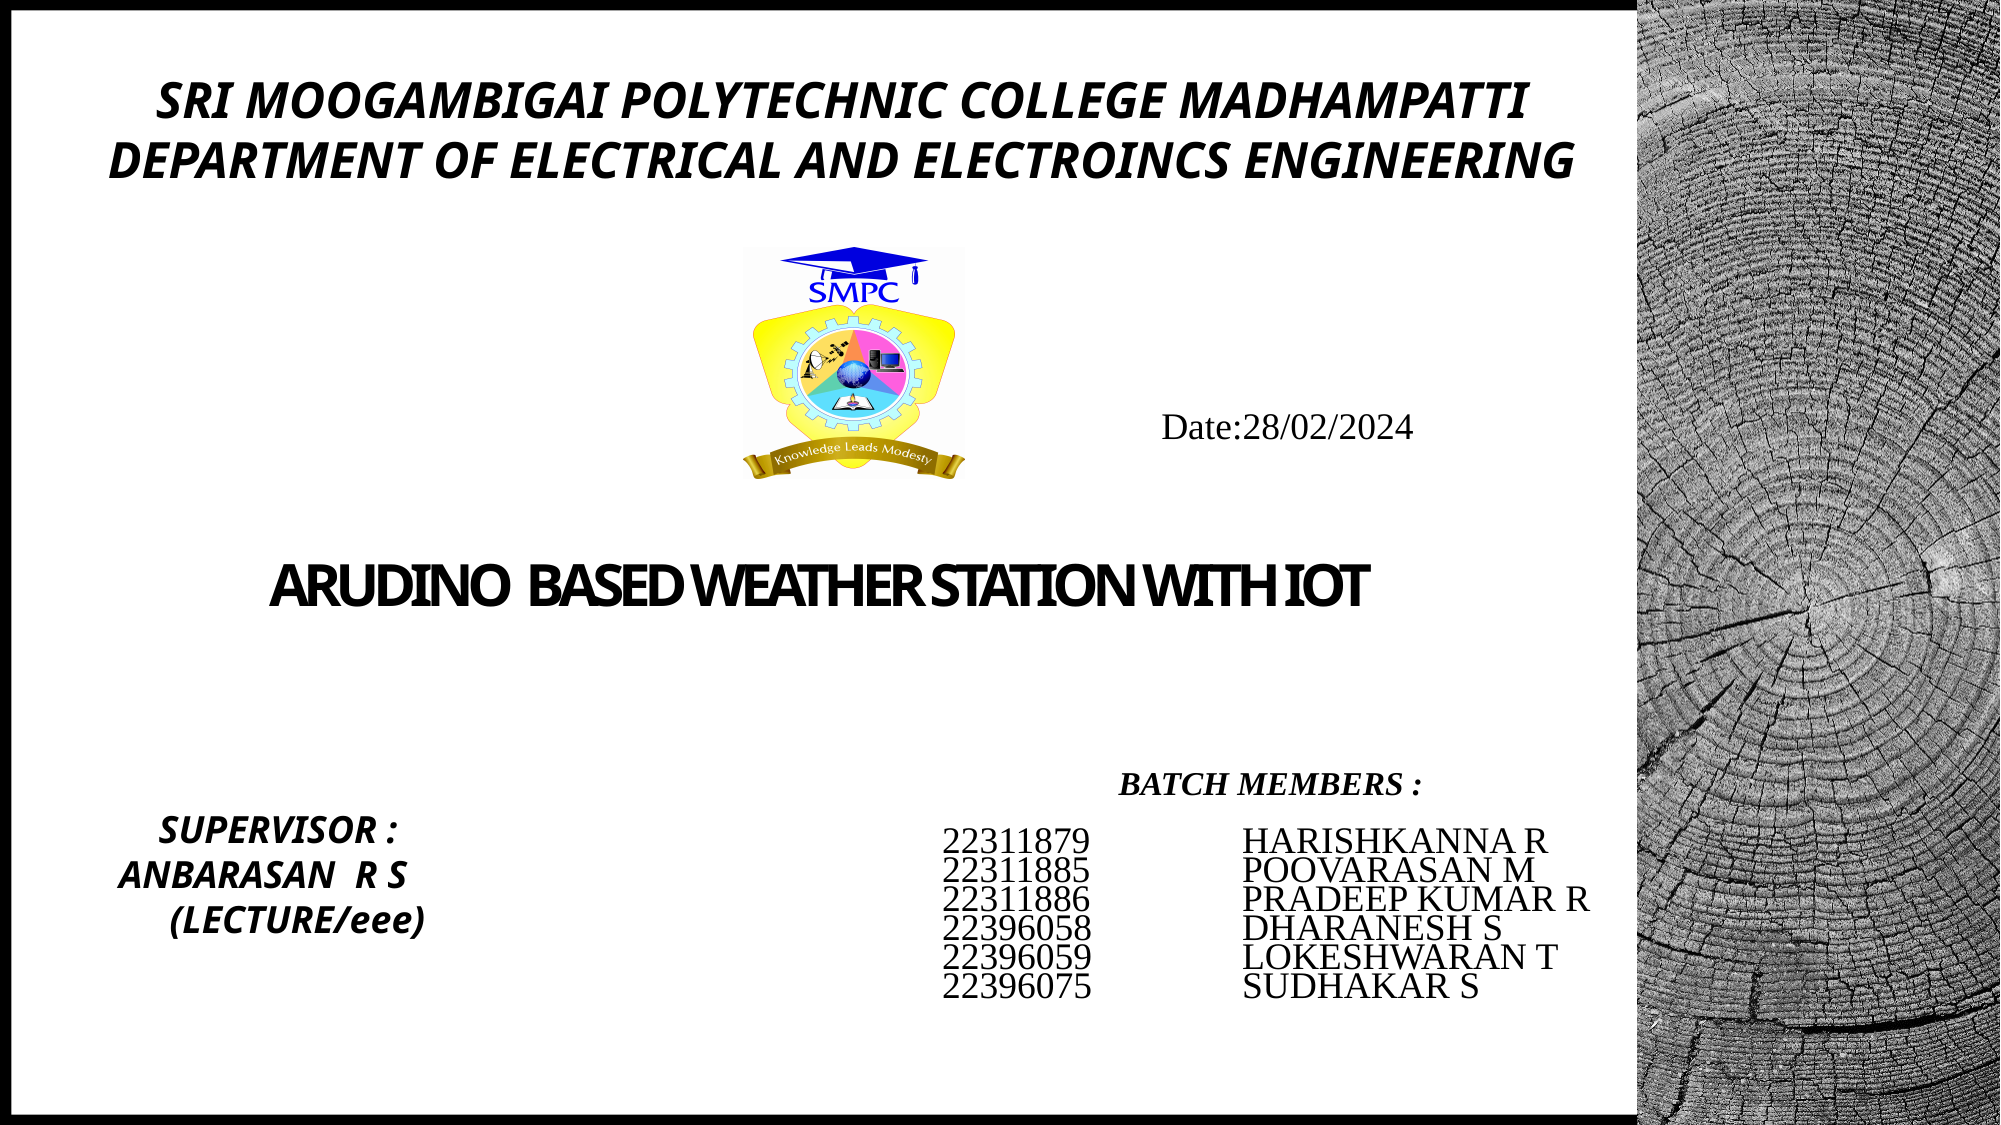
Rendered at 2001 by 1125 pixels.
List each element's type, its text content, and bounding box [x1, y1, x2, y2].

text_box [285, 525, 1637, 601]
picture [743, 247, 965, 479]
text_box Date:28/02/2024 [1146, 394, 1526, 455]
picture [1637, 0, 2000, 1125]
text_box SRI MOOGAMBIGAI POLYTECHNIC COLLEGE MADHAMPATTI DEPARTMENT OF ELECTRICAL AND ELECTROINCS ENGINEERING [76, 61, 1608, 242]
text_box BATCH MEMBERS : 22311879 HARISHKANNA R 22311885 POOVARASAN M 22311886 PRADEEP KUMAR R 22396058 DHARANESH S 22396059 LOKESHWARAN T 22396075 SUDHAKAR S [942, 767, 1608, 1007]
title ARUDINO BASED WEATHER STATION WITH IOT [115, 543, 1526, 619]
text_box SUPERVISOR : ANBARASAN R S (LECTURE/eee) [90, 798, 466, 1039]
